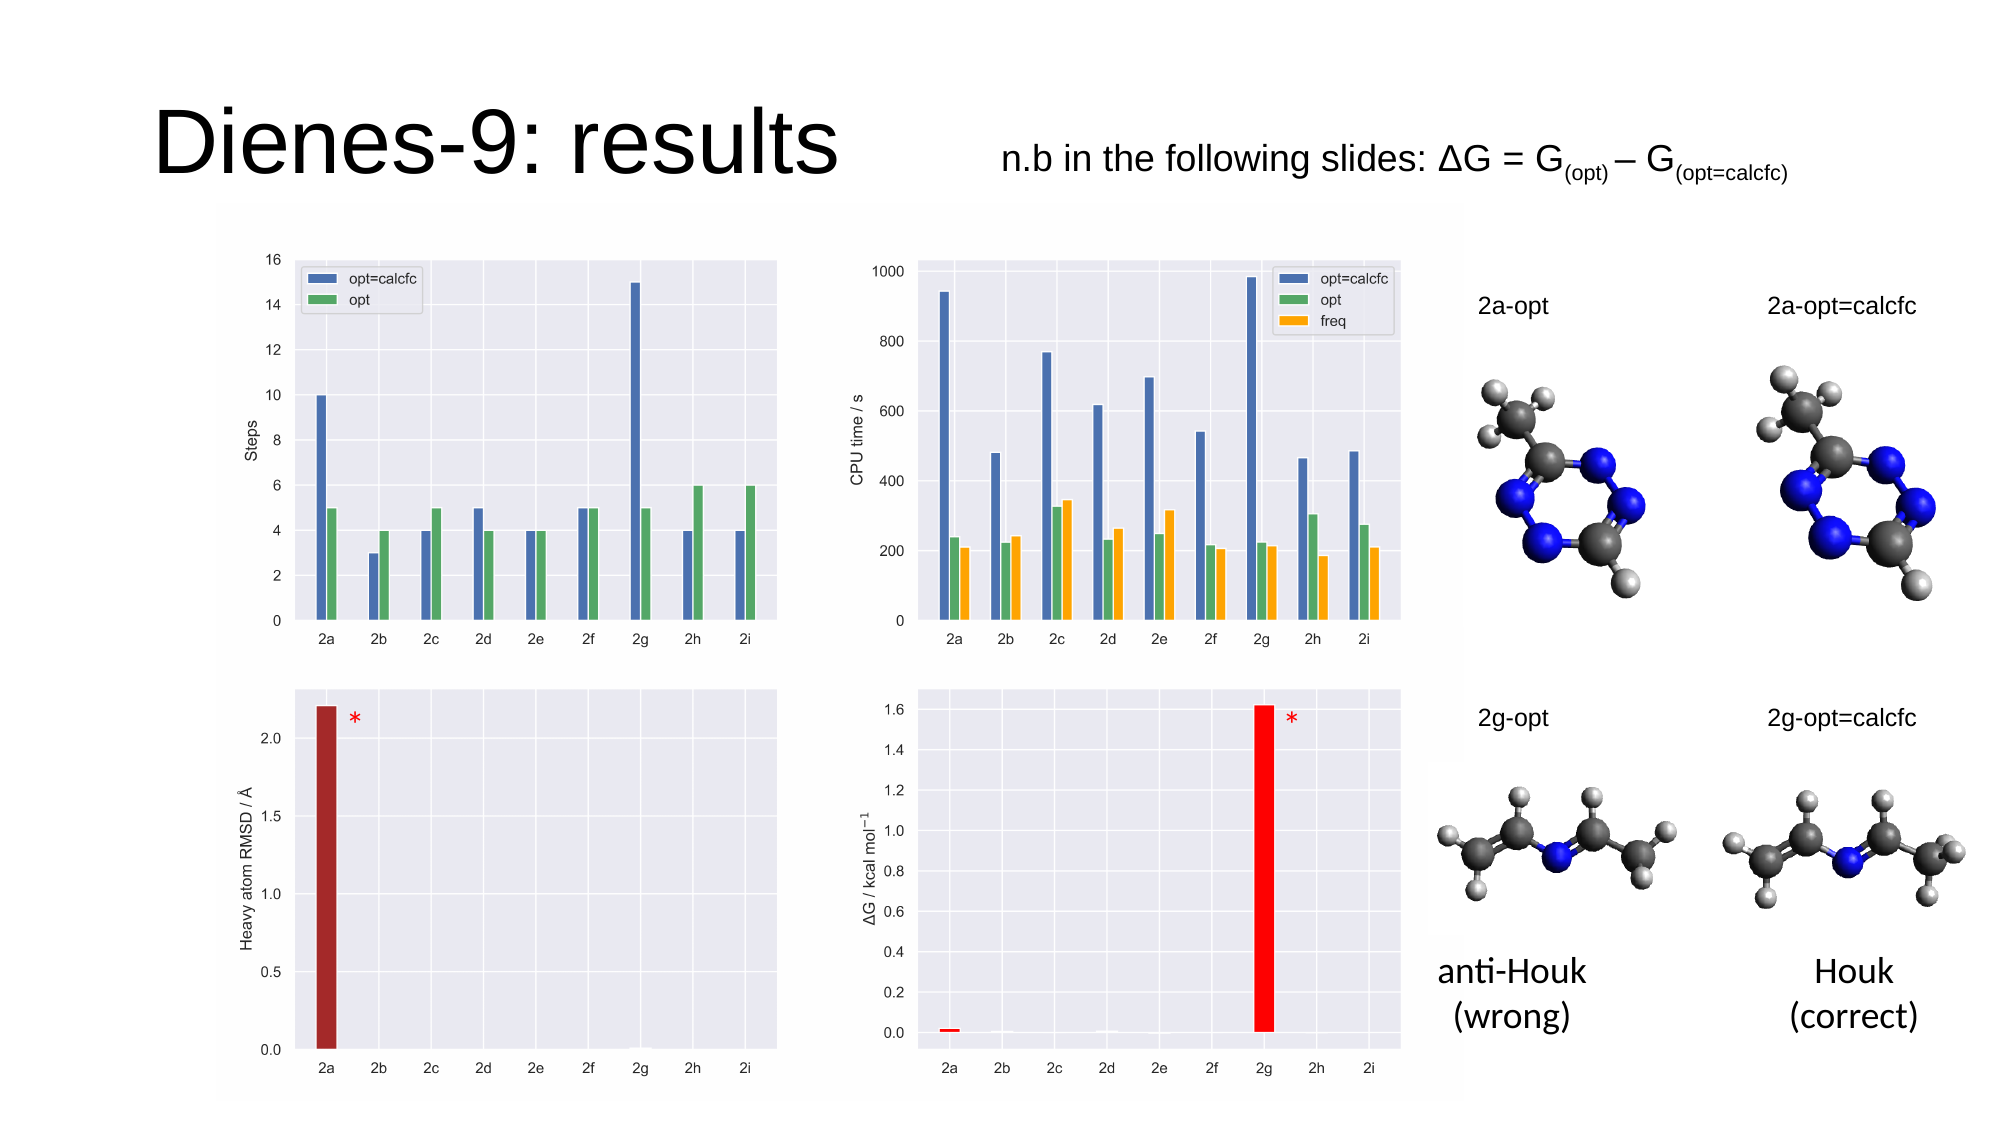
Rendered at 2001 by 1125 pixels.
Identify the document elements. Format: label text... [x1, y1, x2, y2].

text_box n.b in the following slides: ΔG = G(opt) – G(opt=calcfc) [986, 126, 1899, 192]
picture [215, 203, 2000, 1101]
title Dienes-9: results [137, 58, 1863, 229]
text_box 2g-opt 2g-opt=calcfc [1464, 693, 1954, 739]
text_box 2a-opt 2a-opt=calcfc [1464, 281, 1954, 327]
text_box Houk (correct) [1754, 954, 1954, 1044]
picture [1735, 354, 1990, 645]
text_box anti-Houk (wrong) [1464, 938, 1612, 1044]
